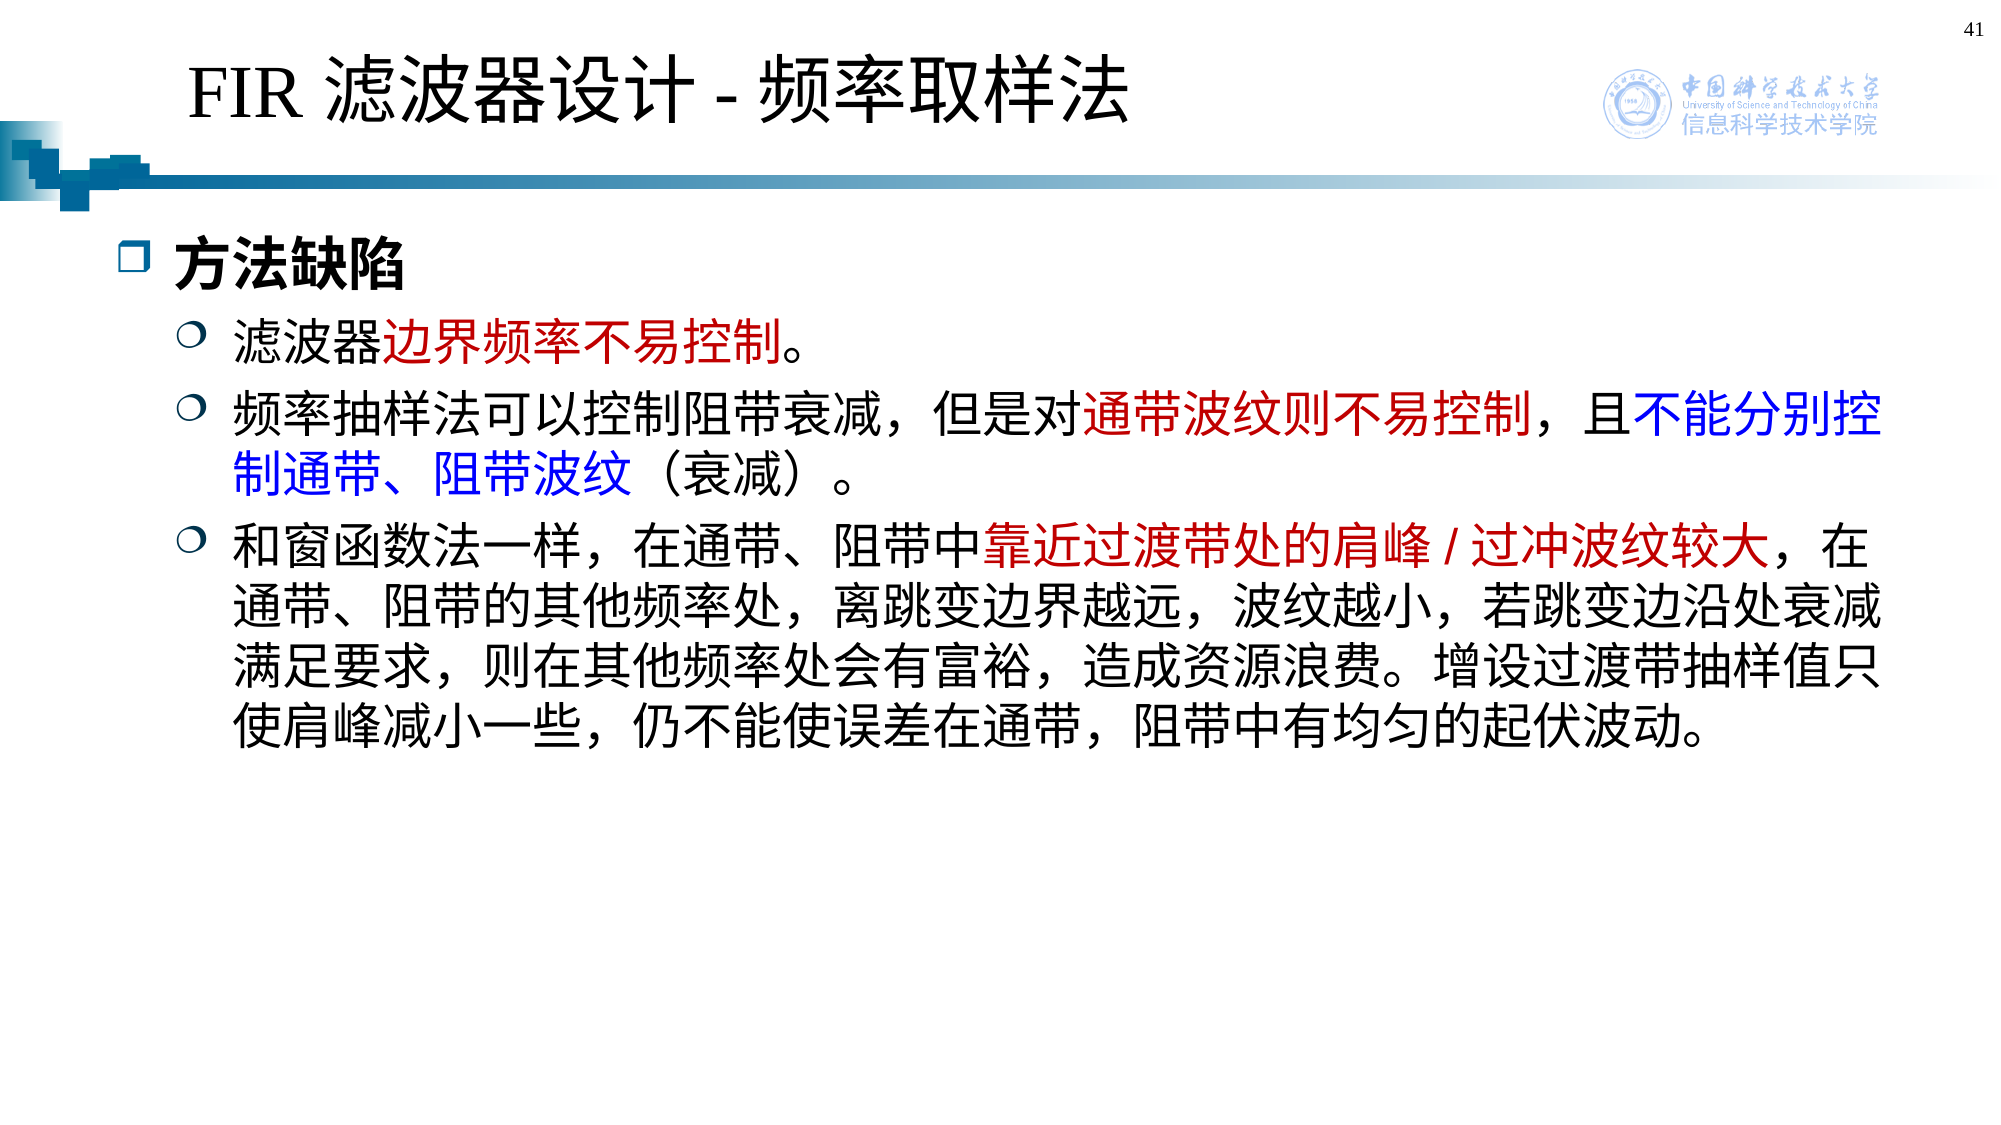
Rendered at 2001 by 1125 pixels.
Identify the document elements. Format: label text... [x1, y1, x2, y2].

slide_number 41 [1533, 1, 2000, 49]
list 方法缺陷 滤波器边界频率不易控制。 频率抽样法可以控制阻带衰减，但是对通带波纹则不易控制，且不能分别控制通带、阻带波纹（衰减）。 和窗函数法一样，在通带、阻带中靠近过渡带处的肩峰/过冲波纹较大，在通带、阻带的其他频率处，离跳变边界越远，波纹越小，若跳变边沿处衰减满足要求，则在其他频率处会有富裕，造成资源浪费。增设过渡带抽样值只使肩峰减小一些，仍不能使误差在通带，阻带中有均匀的起伏波动。 [99, 219, 1901, 1067]
title FIR滤波器设计-频率取样法 [172, 30, 1901, 145]
